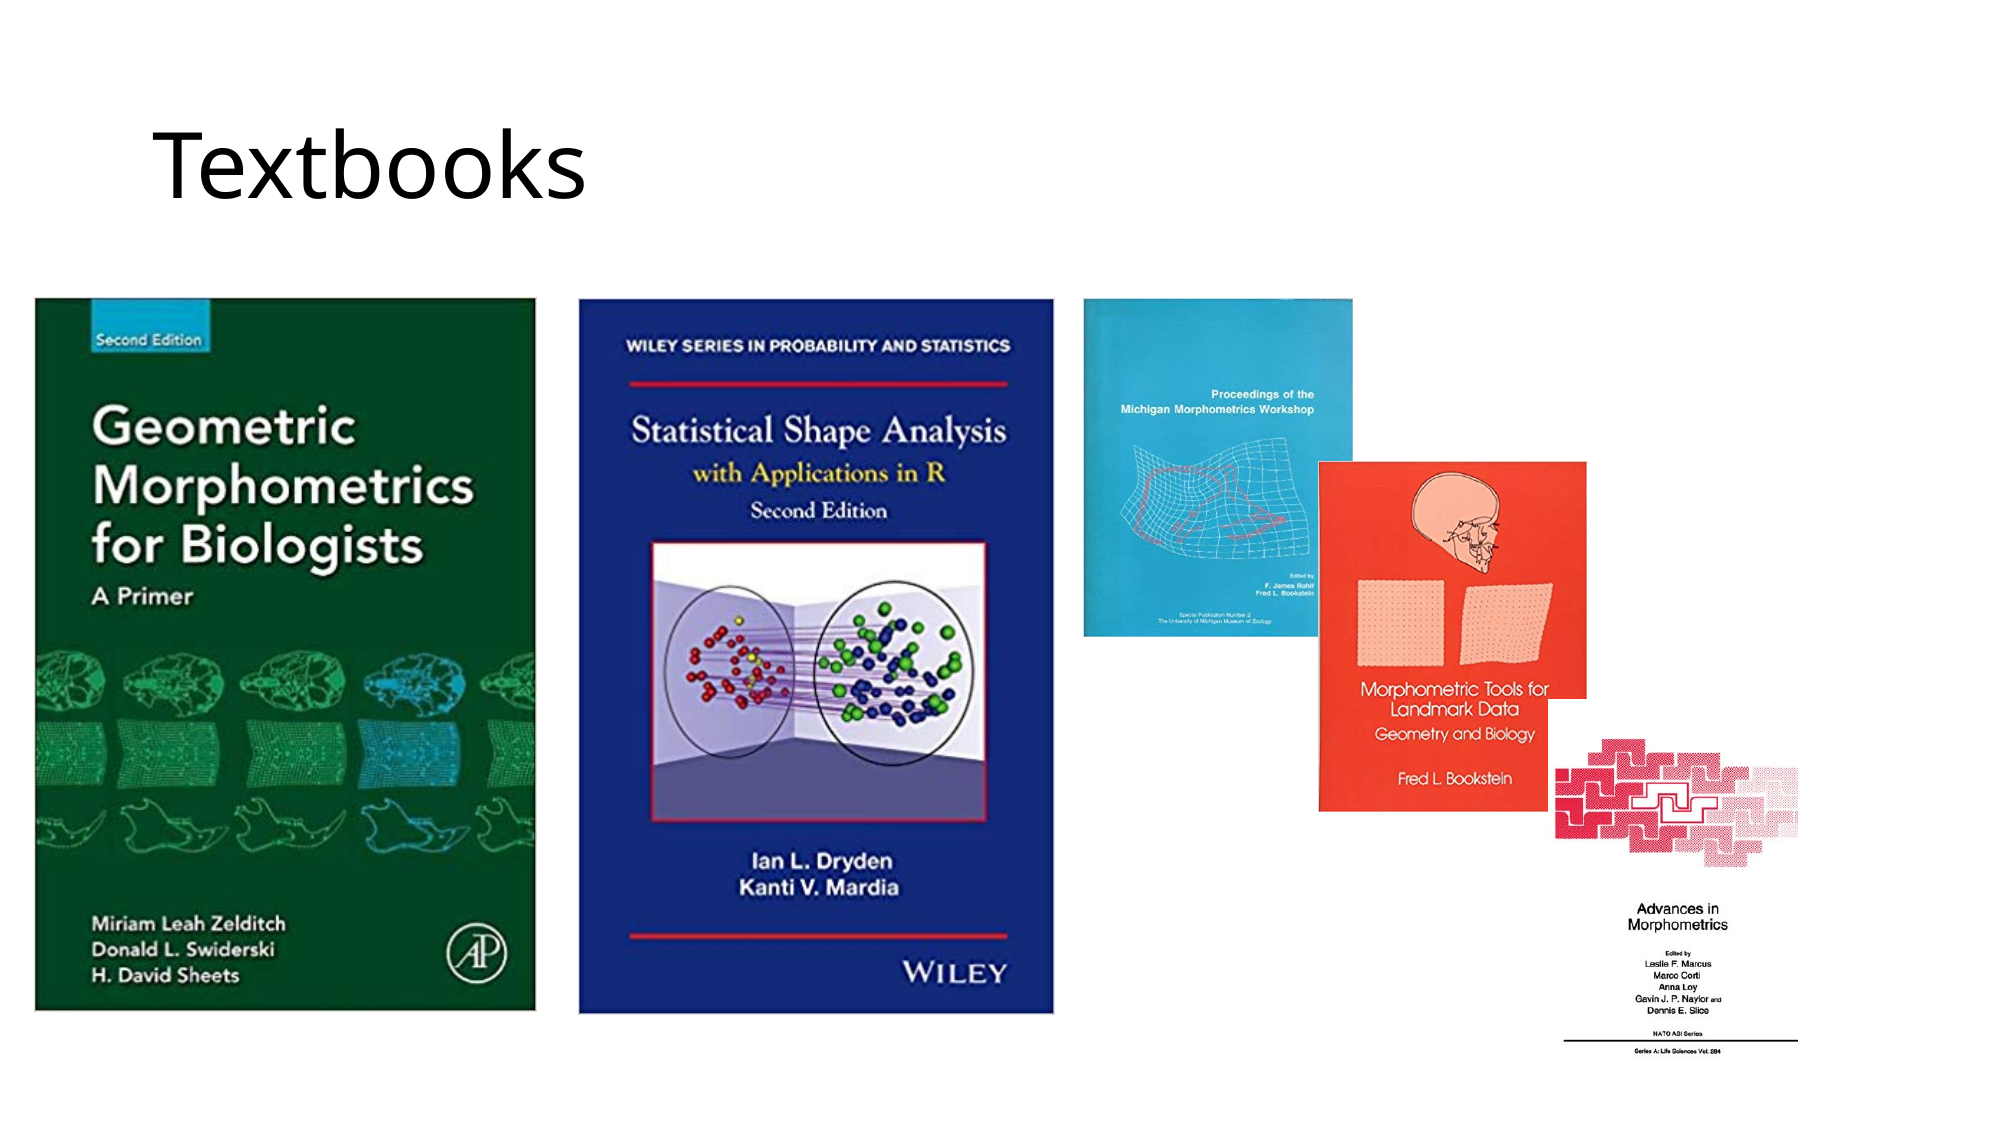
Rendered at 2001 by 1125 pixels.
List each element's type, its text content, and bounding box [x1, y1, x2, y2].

picture [1083, 298, 1798, 1074]
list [34, 297, 537, 1012]
title Textbooks [137, 59, 1863, 278]
picture [578, 298, 1055, 1015]
